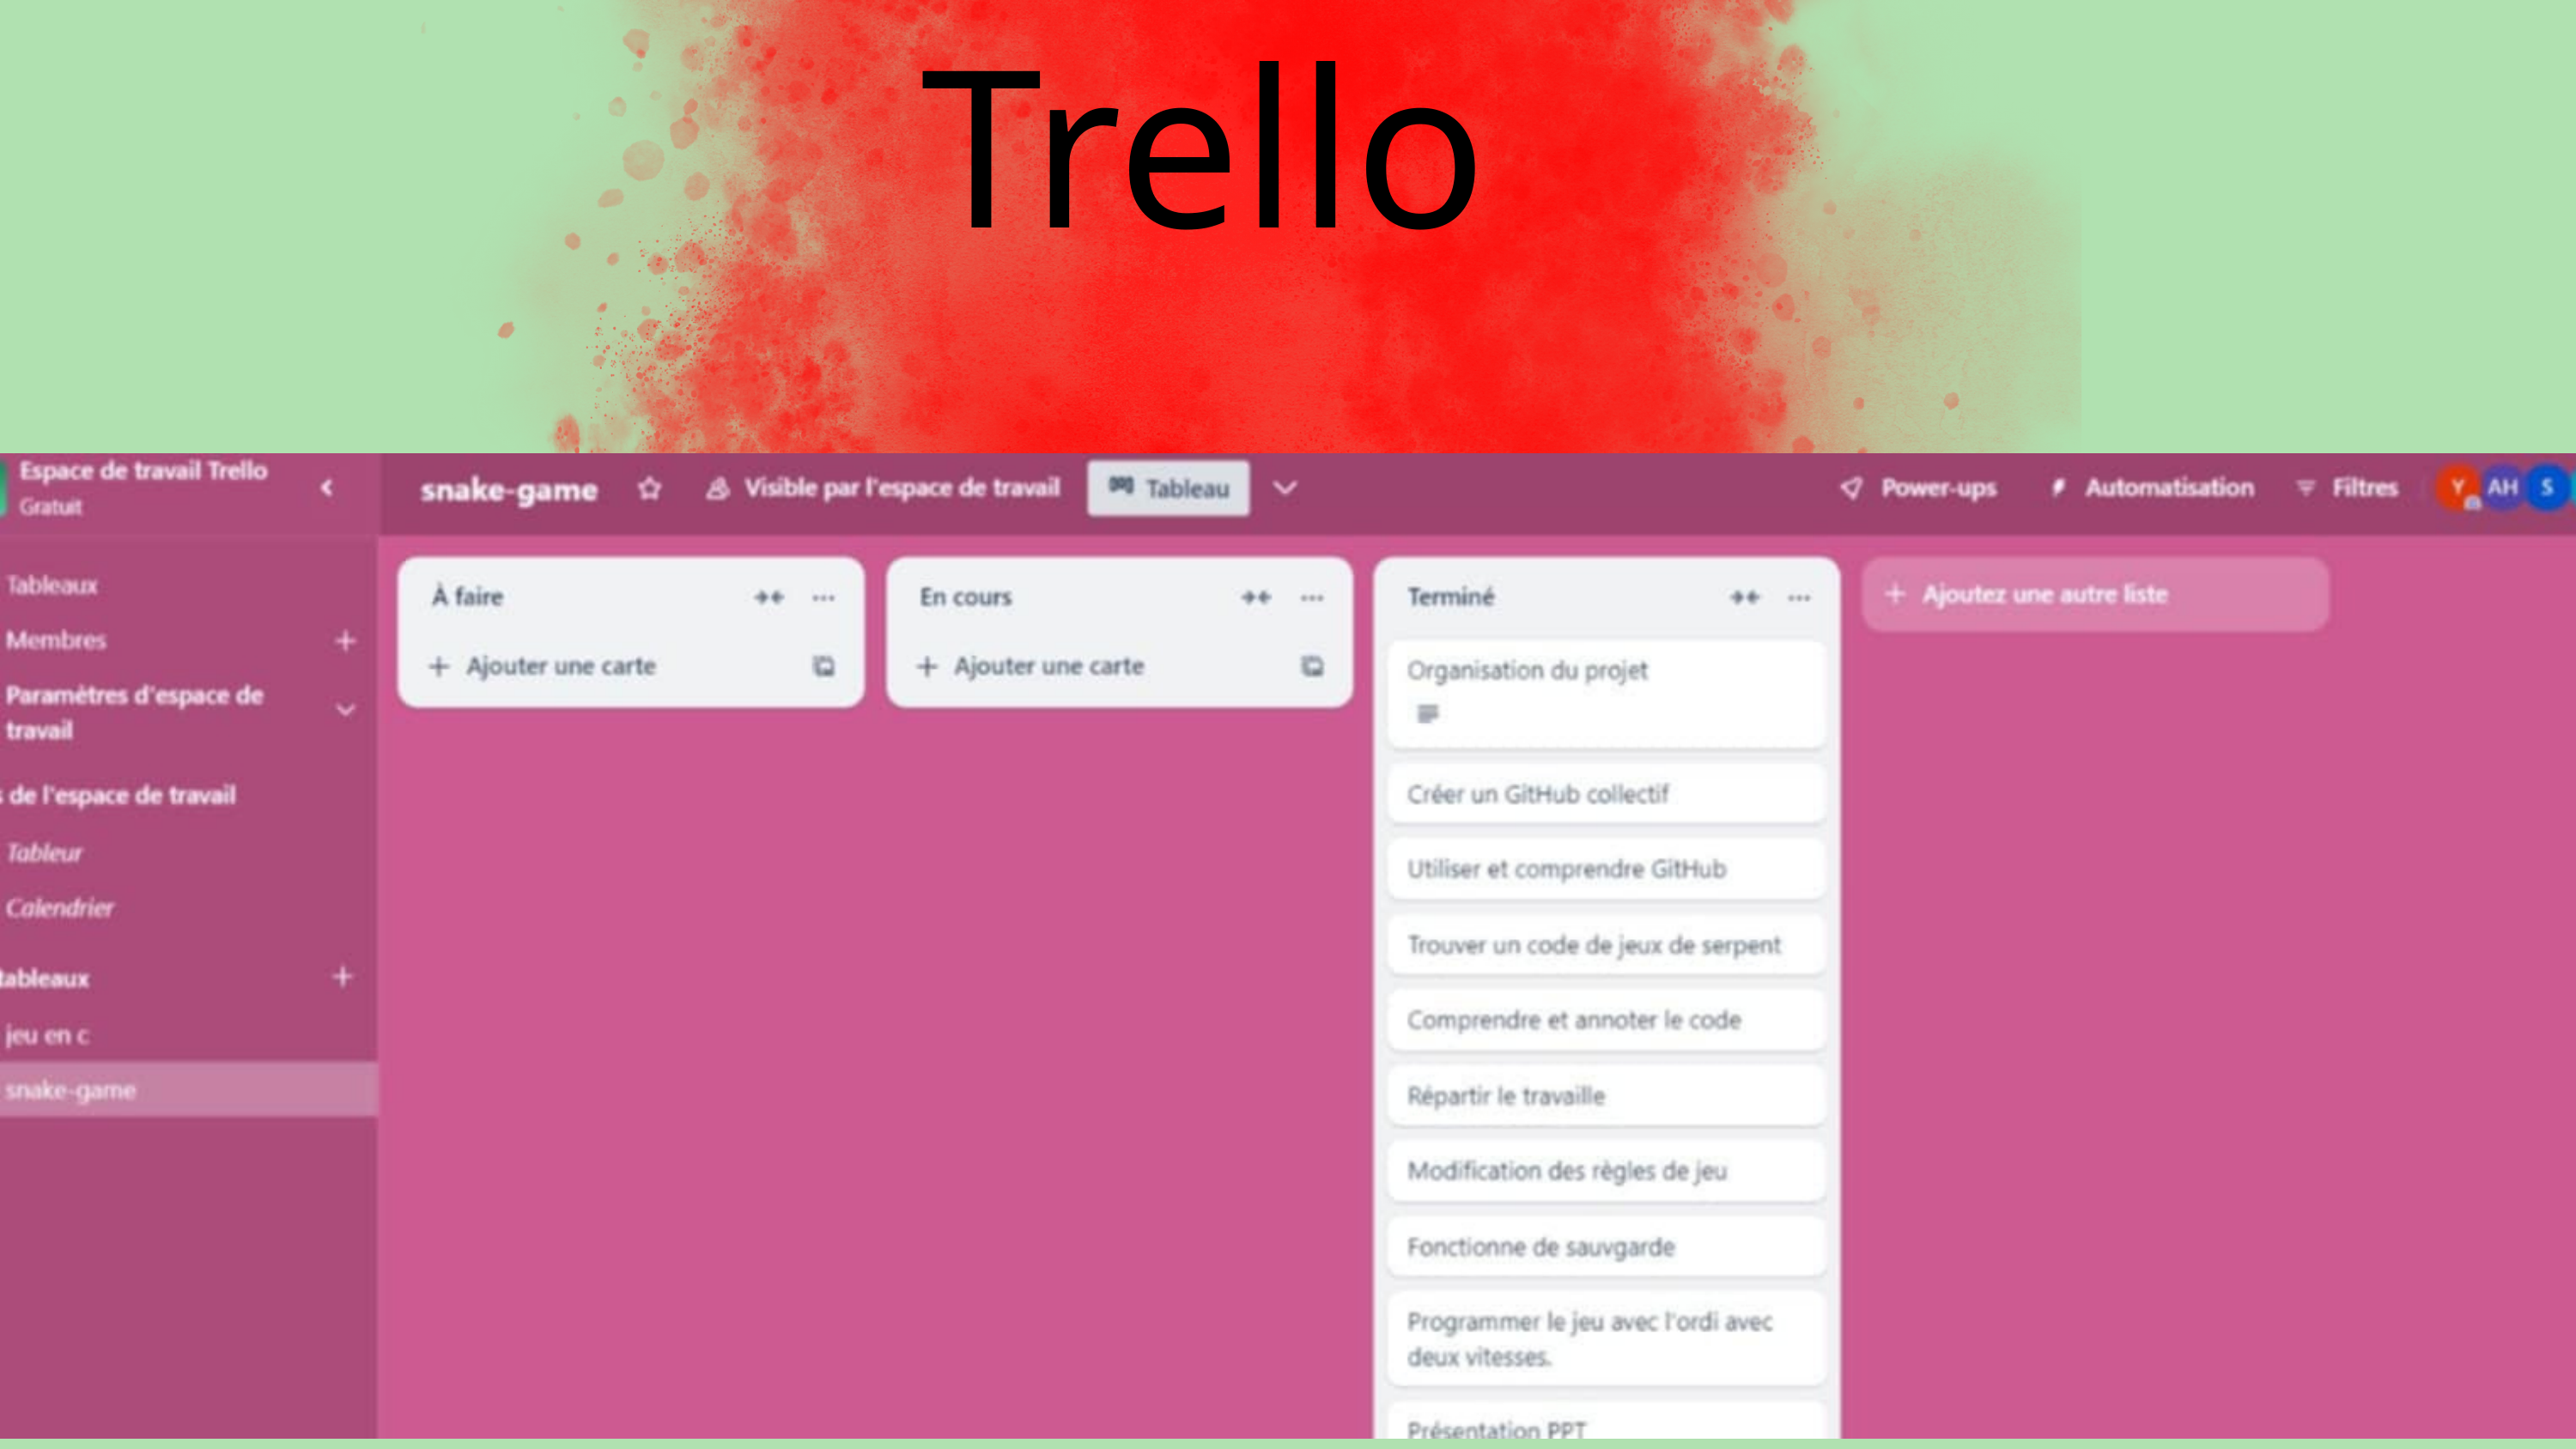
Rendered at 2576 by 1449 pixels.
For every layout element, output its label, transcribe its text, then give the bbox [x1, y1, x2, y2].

text_box [420, 0, 2082, 450]
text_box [0, 453, 2576, 1440]
text_box Trello [920, 0, 1656, 272]
